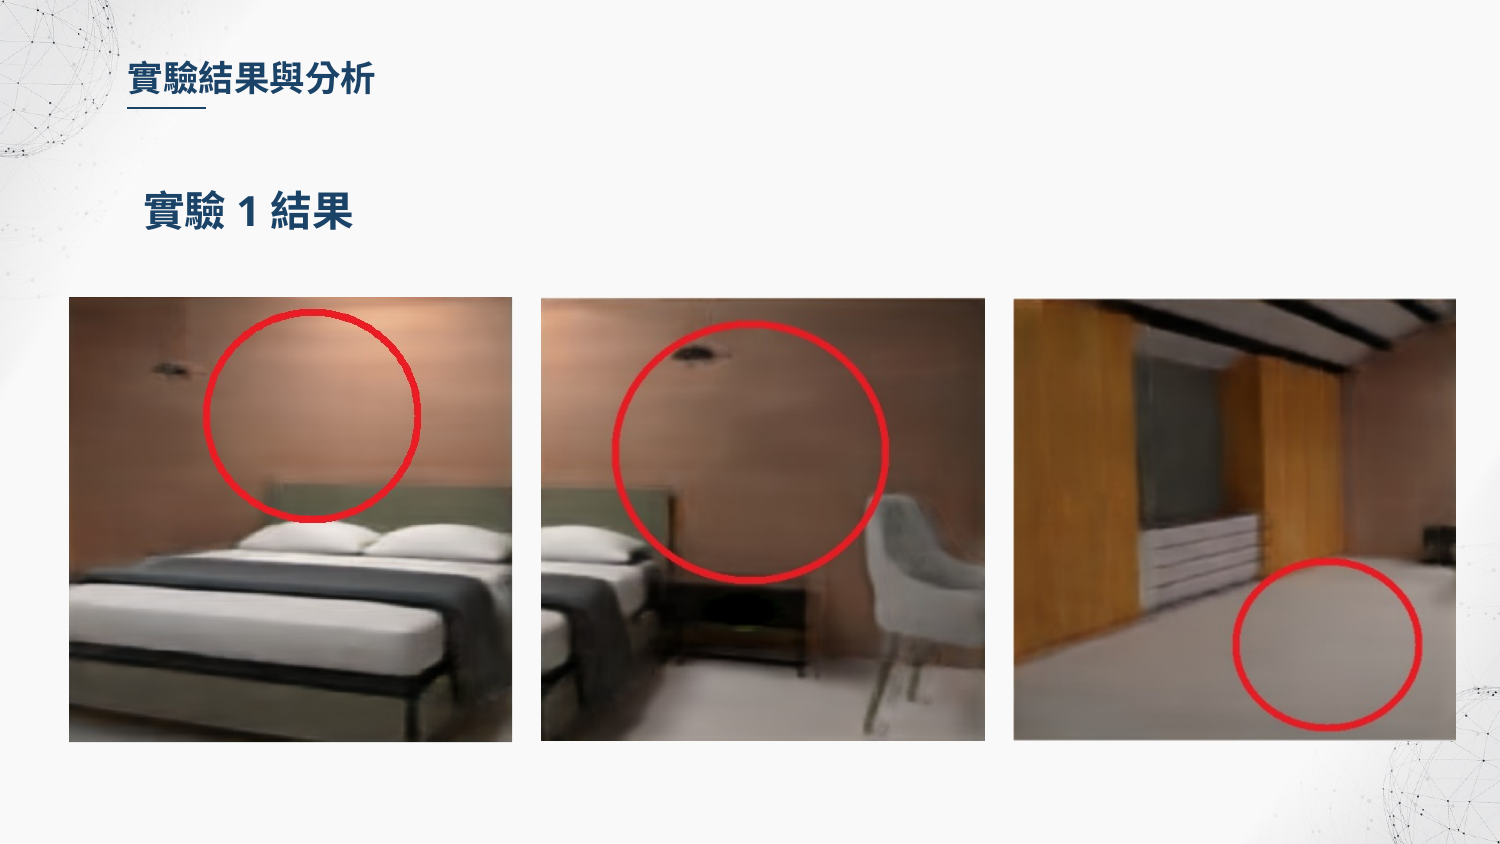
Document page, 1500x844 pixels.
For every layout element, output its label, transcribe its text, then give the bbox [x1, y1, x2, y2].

text_box 實驗1結果 [143, 184, 1456, 235]
picture [0, 0, 1500, 844]
text_box 實驗結果與分析 [116, 50, 1378, 105]
